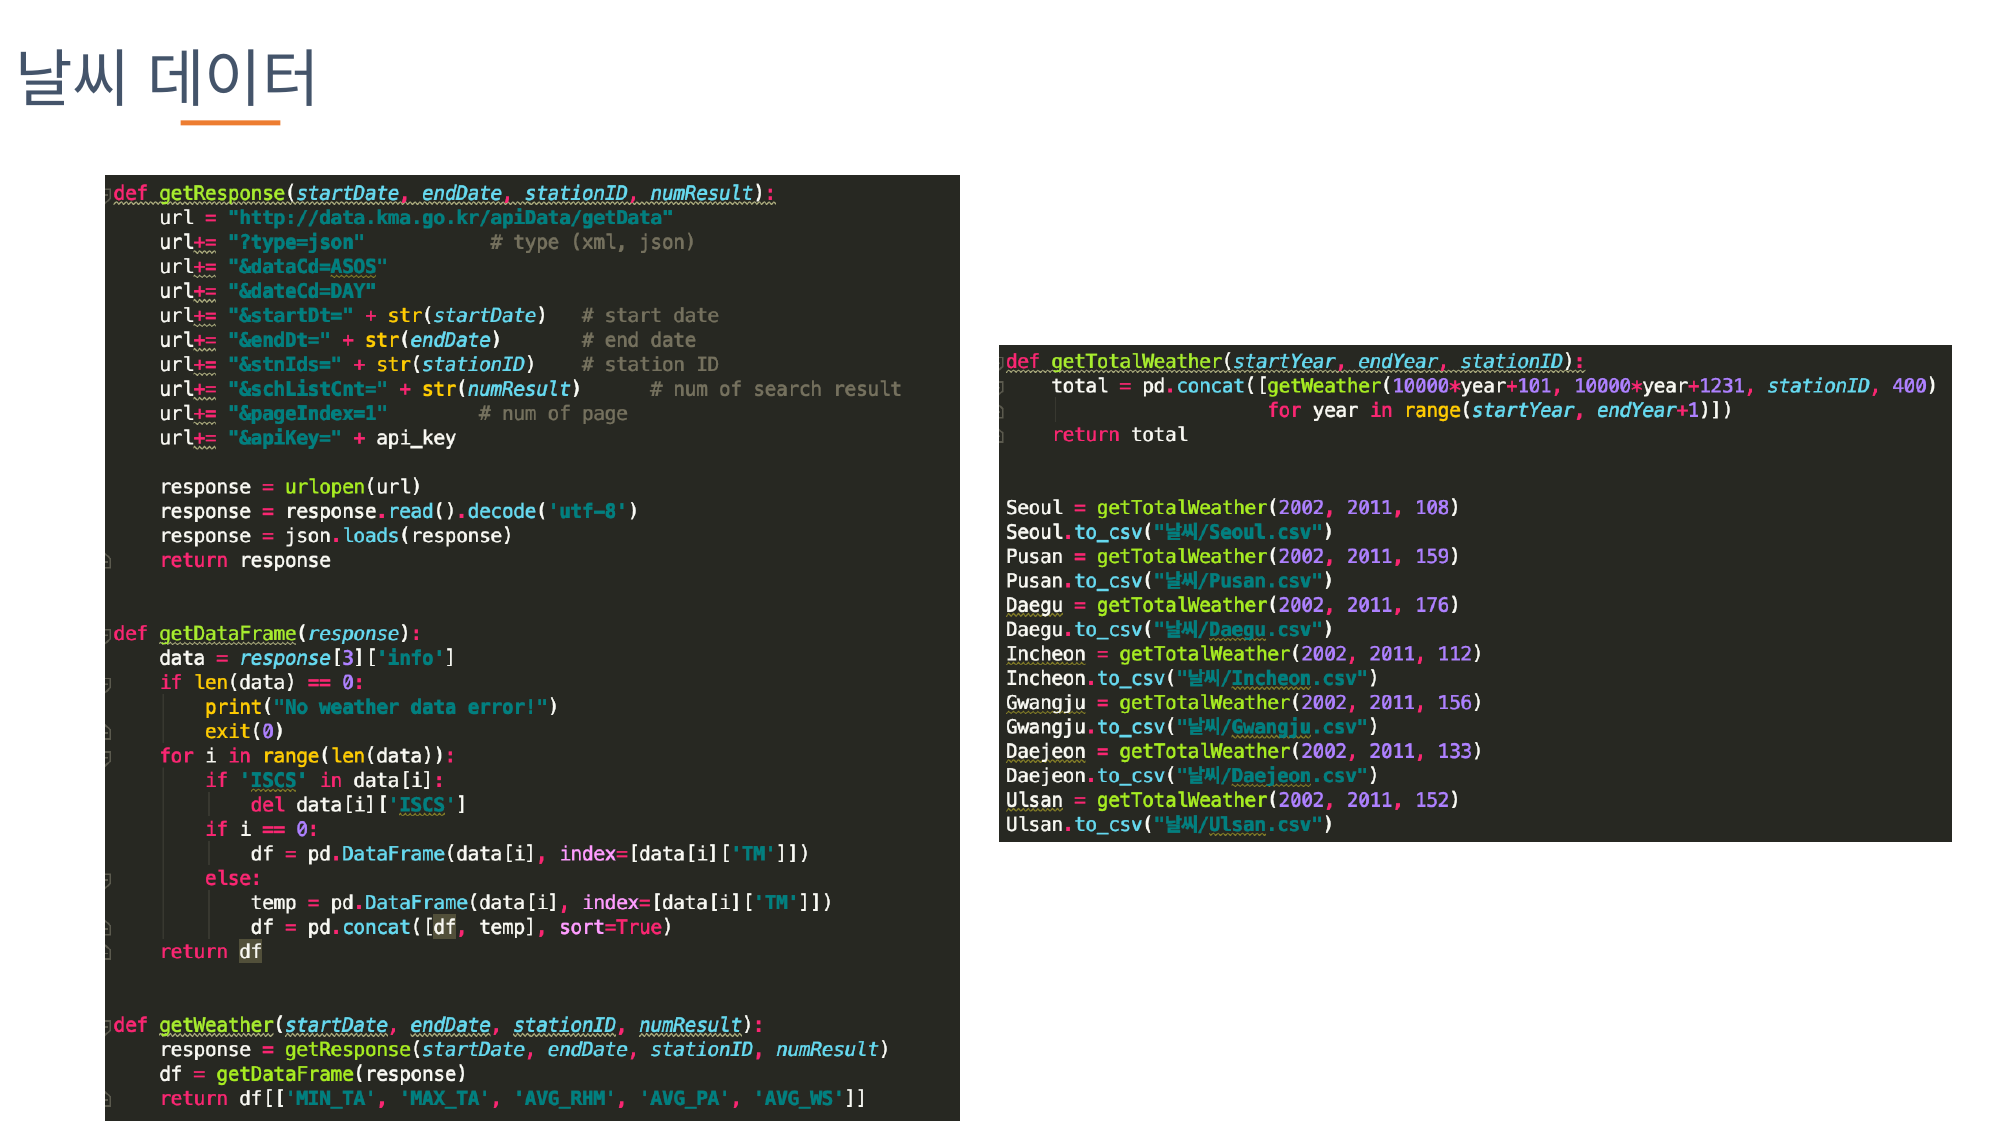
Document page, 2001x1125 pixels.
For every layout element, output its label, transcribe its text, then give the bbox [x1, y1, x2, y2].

picture [105, 175, 960, 1121]
title 날씨 데이터 [0, 0, 1800, 183]
picture [999, 345, 1952, 842]
text_box [179, 119, 281, 126]
